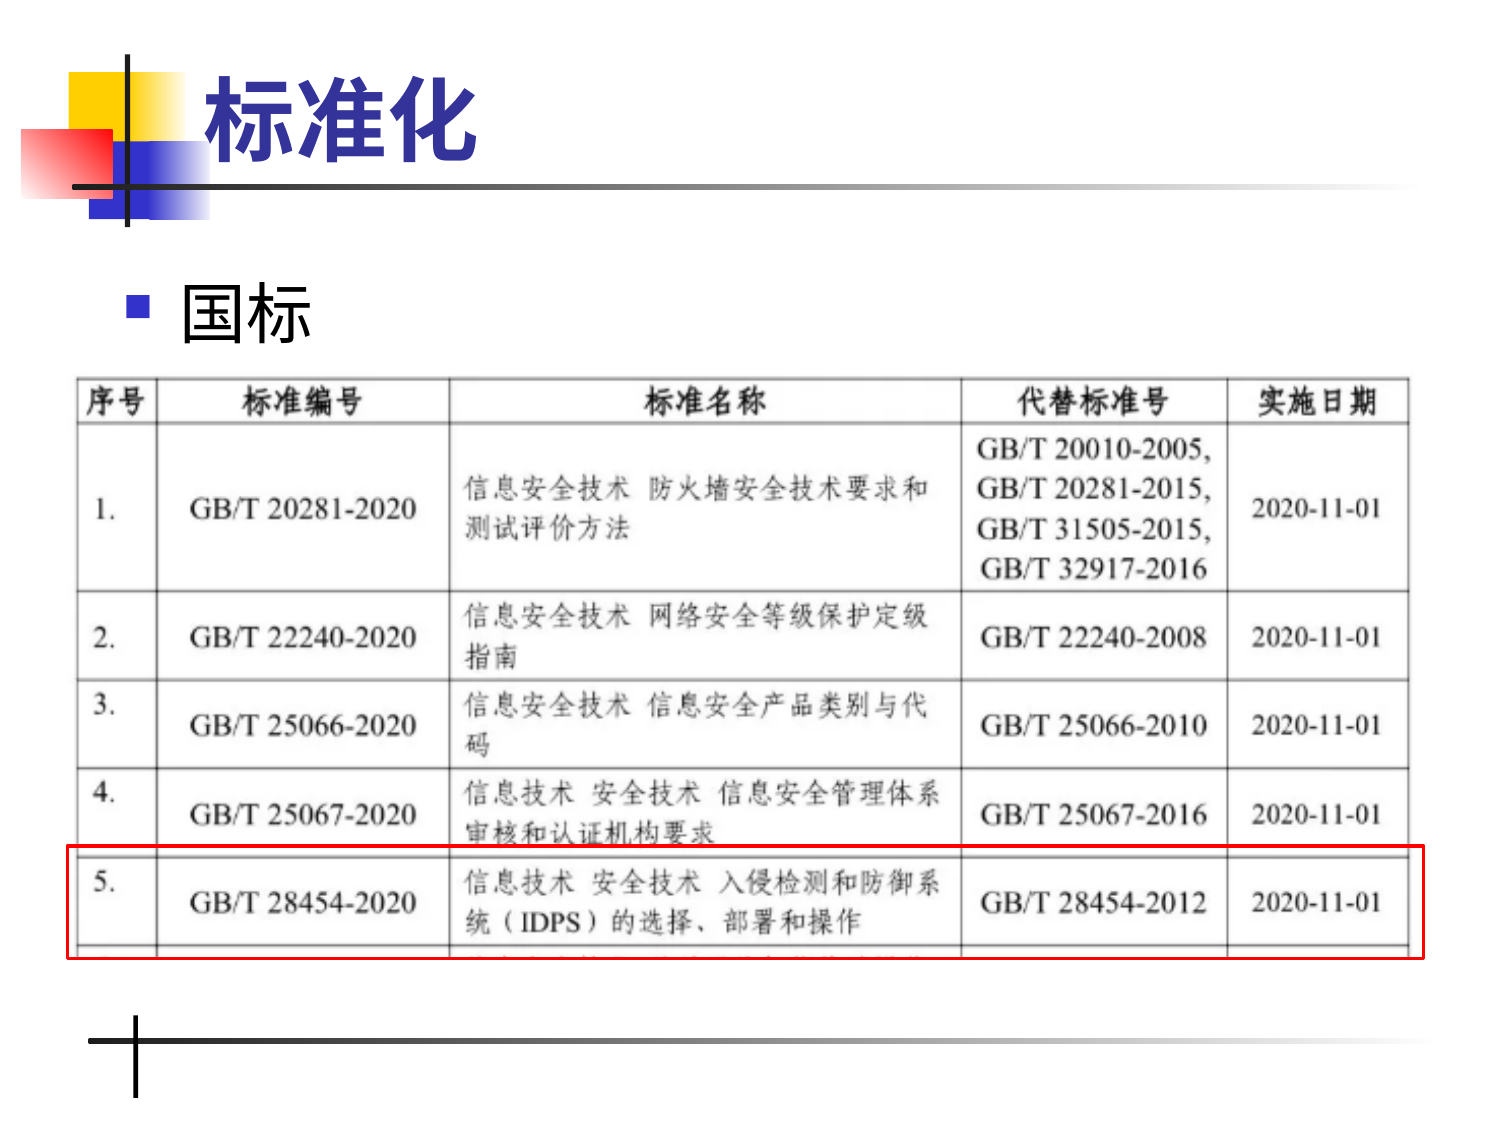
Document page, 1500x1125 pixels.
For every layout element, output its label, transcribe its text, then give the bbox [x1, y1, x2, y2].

picture [66, 373, 1425, 959]
list 国标 [107, 254, 1384, 371]
title 标准化 [188, 23, 1468, 181]
